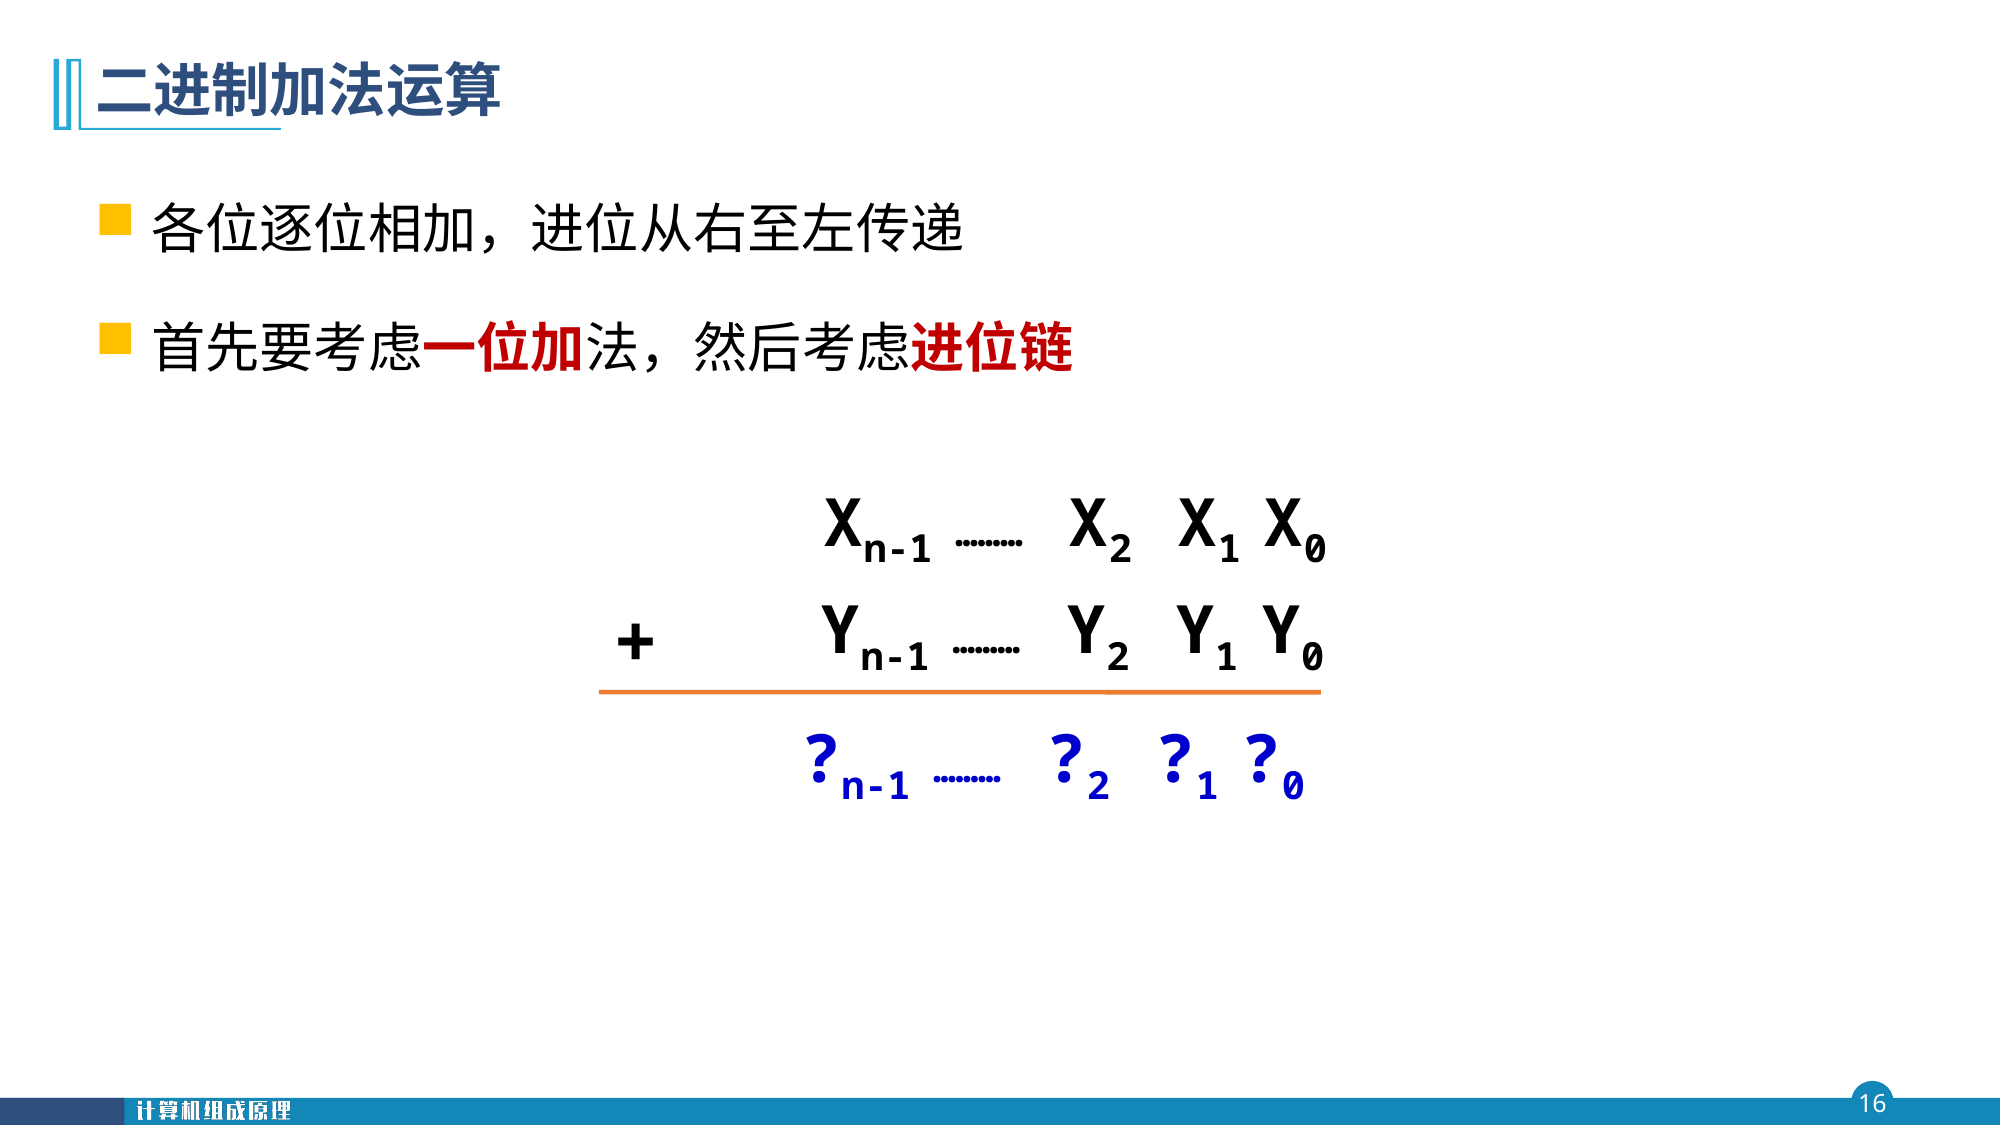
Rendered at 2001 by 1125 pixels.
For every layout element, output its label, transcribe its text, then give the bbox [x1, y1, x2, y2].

text_box Yn-1 ……… Y2 Y1 Y0 [519, 579, 1341, 686]
list 各位逐位相加，进位从右至左传递 首先要考虑一位加法，然后考虑进位链 [80, 154, 1805, 400]
text_box ?n-1 ……… ?2 ?1 ?0 [763, 708, 1448, 815]
title 二进制加法运算 [80, 42, 1805, 144]
text_box + [598, 586, 682, 691]
text_box Xn-1 ……… X2 X1 X0 [535, 472, 1407, 578]
